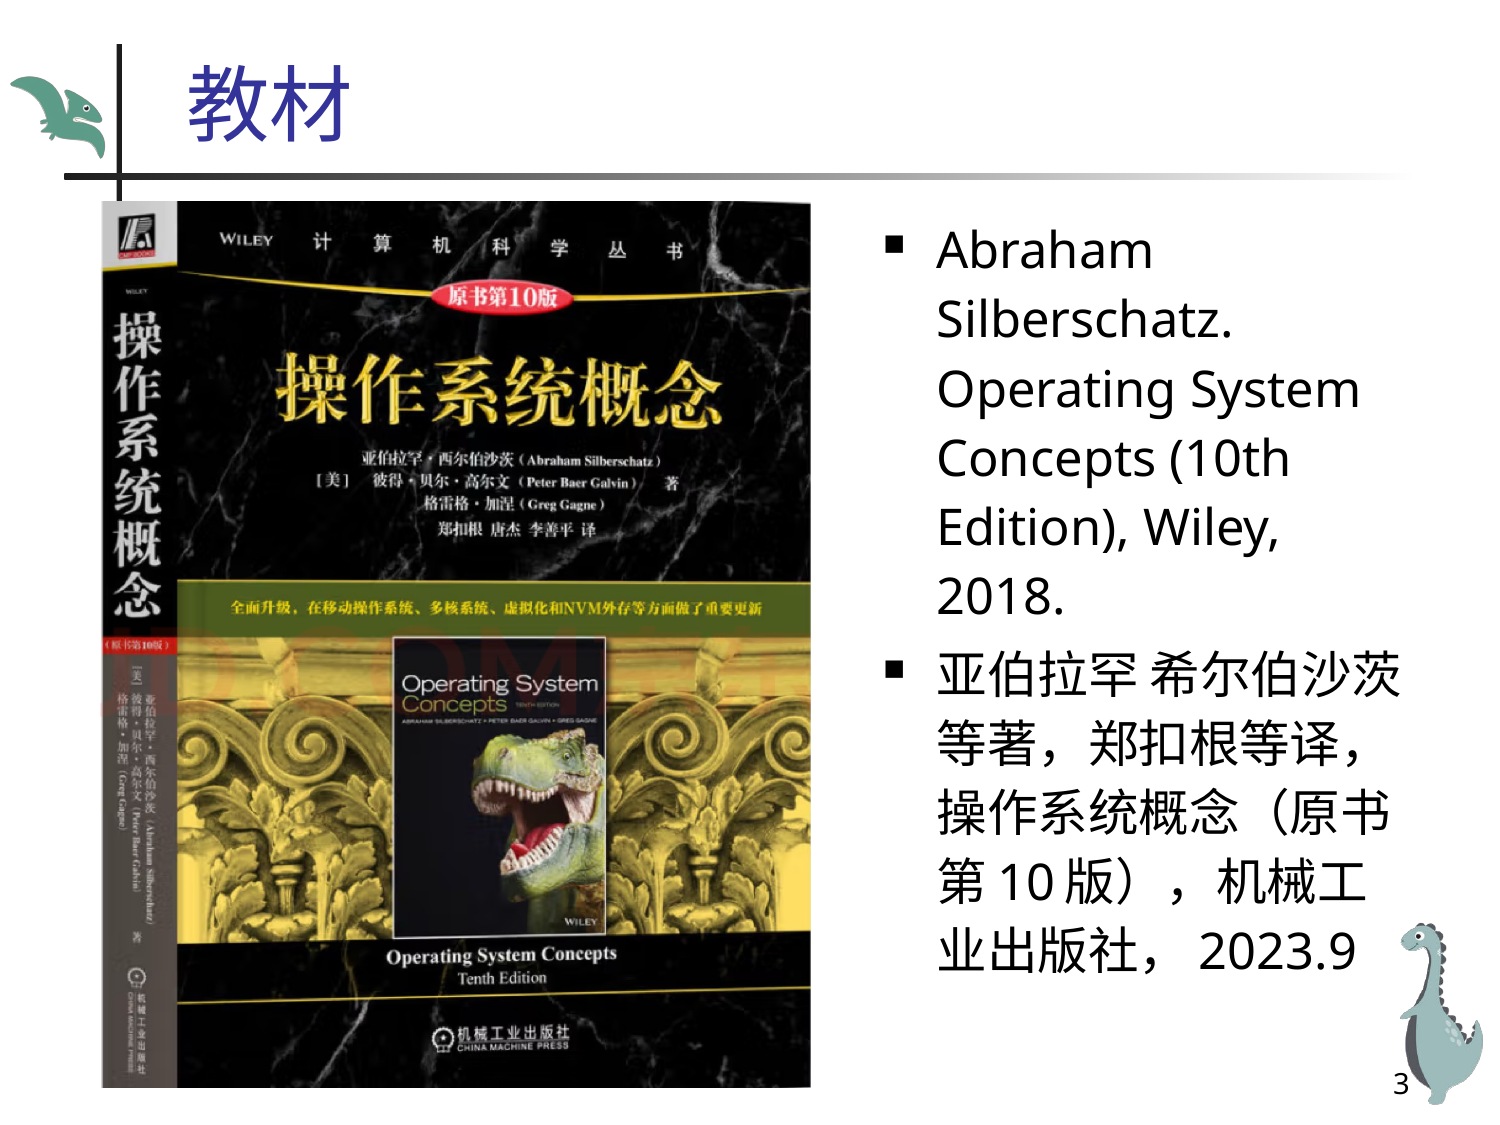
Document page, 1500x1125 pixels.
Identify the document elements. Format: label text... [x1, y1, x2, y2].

picture [100, 200, 812, 1089]
picture [10, 52, 119, 178]
title 教材 [171, 36, 1459, 160]
picture [1399, 922, 1484, 1105]
list Abraham Silberschatz. Operating System Concepts (10th Edition), Wiley, 2018. 亚伯拉罕 希尔伯沙茨等著，郑扣根等译，操作系统概念（原书第10版），机械工业出版社，2023.9 [868, 202, 1429, 1006]
slide_number 3 [1112, 1037, 1426, 1113]
